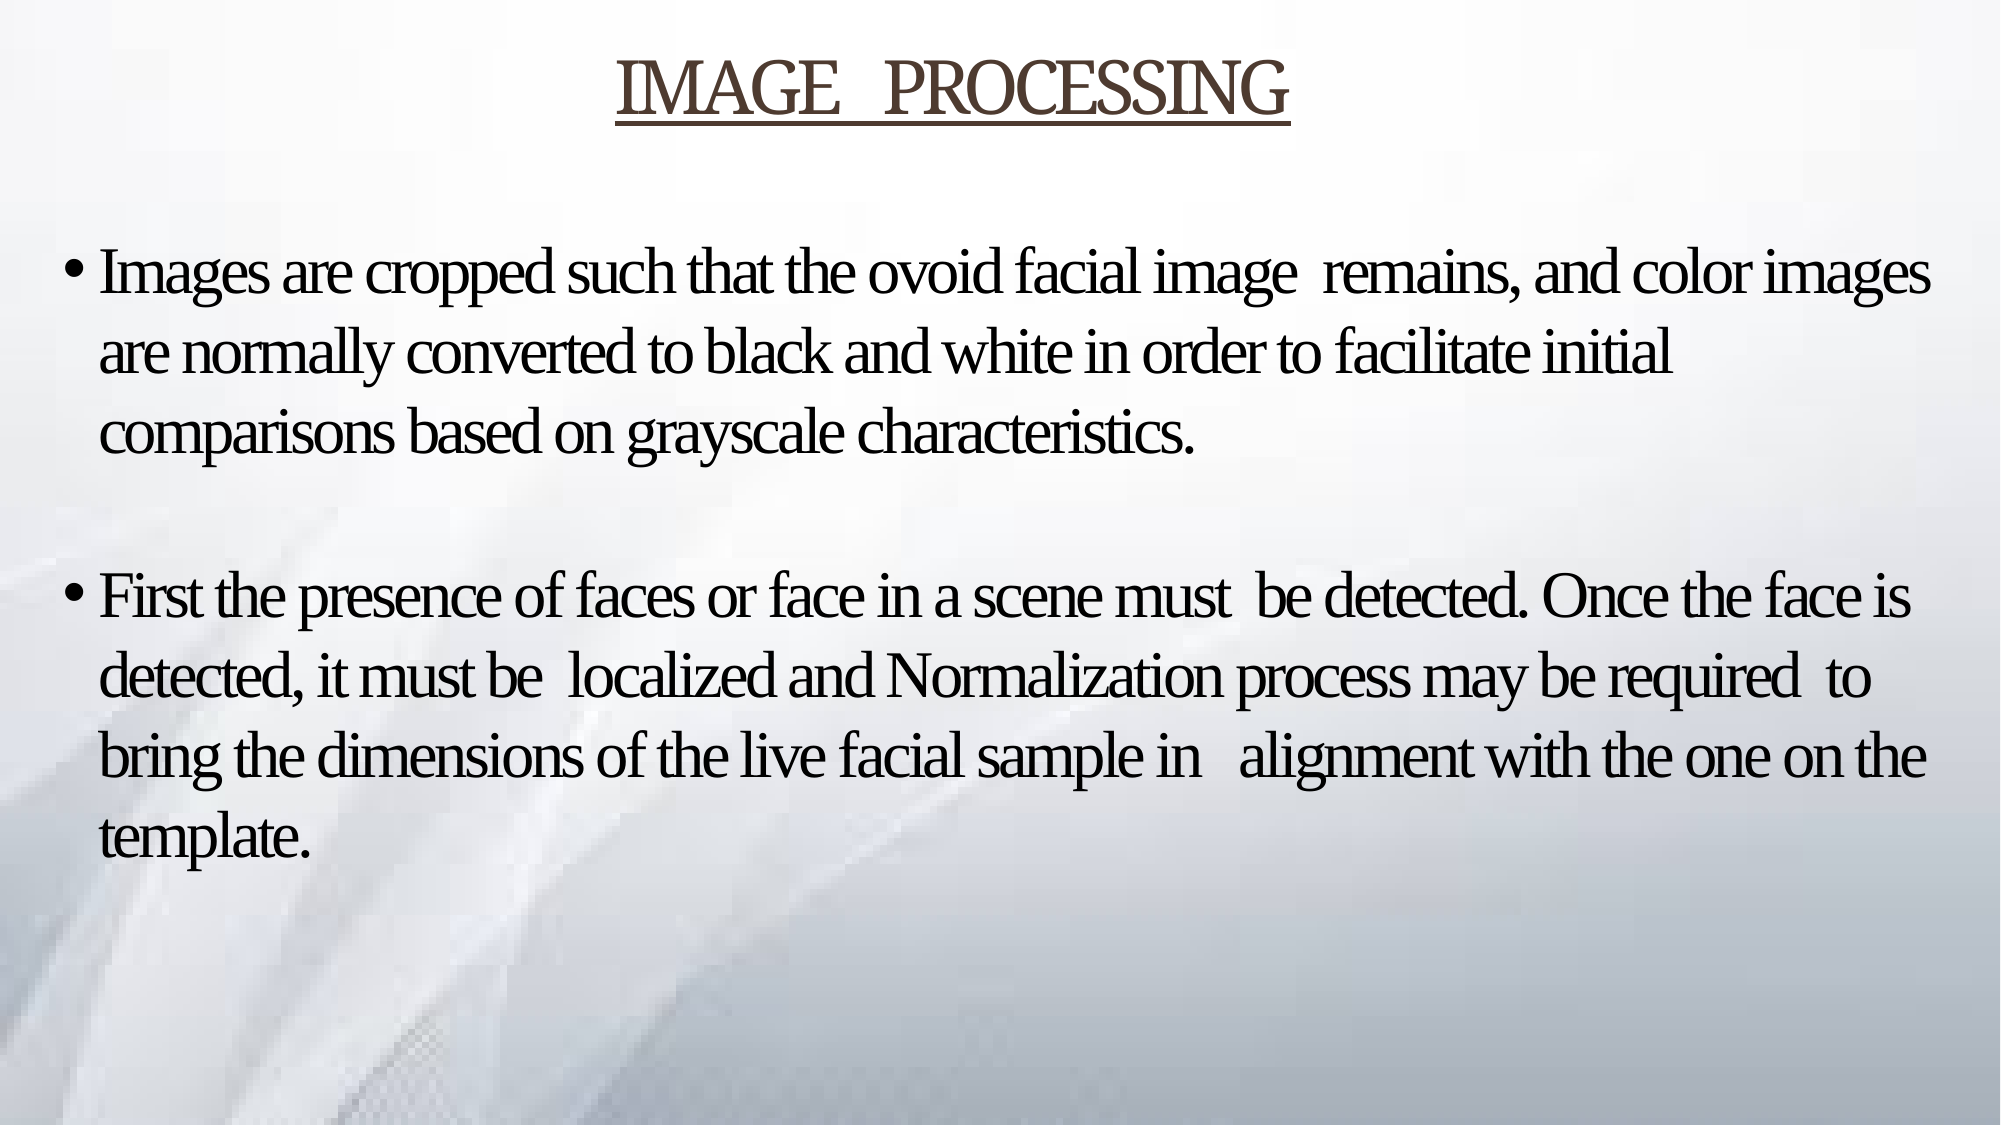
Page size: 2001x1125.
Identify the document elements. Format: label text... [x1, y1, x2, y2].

text_box Images are cropped such that the ovoid facial image remains, and color images are normally converted to black and white in order to facilitate initial comparisons based on grayscale characteristics. First the presence of faces or face in a scene must be detected. Once the face is detected, it must be localized and Normalization process may be required to bring the dimensions of the live facial sample in alignment with the one on the template. [0, 224, 1963, 871]
title Image Processing [612, 0, 1413, 179]
picture [0, 0, 2001, 1125]
